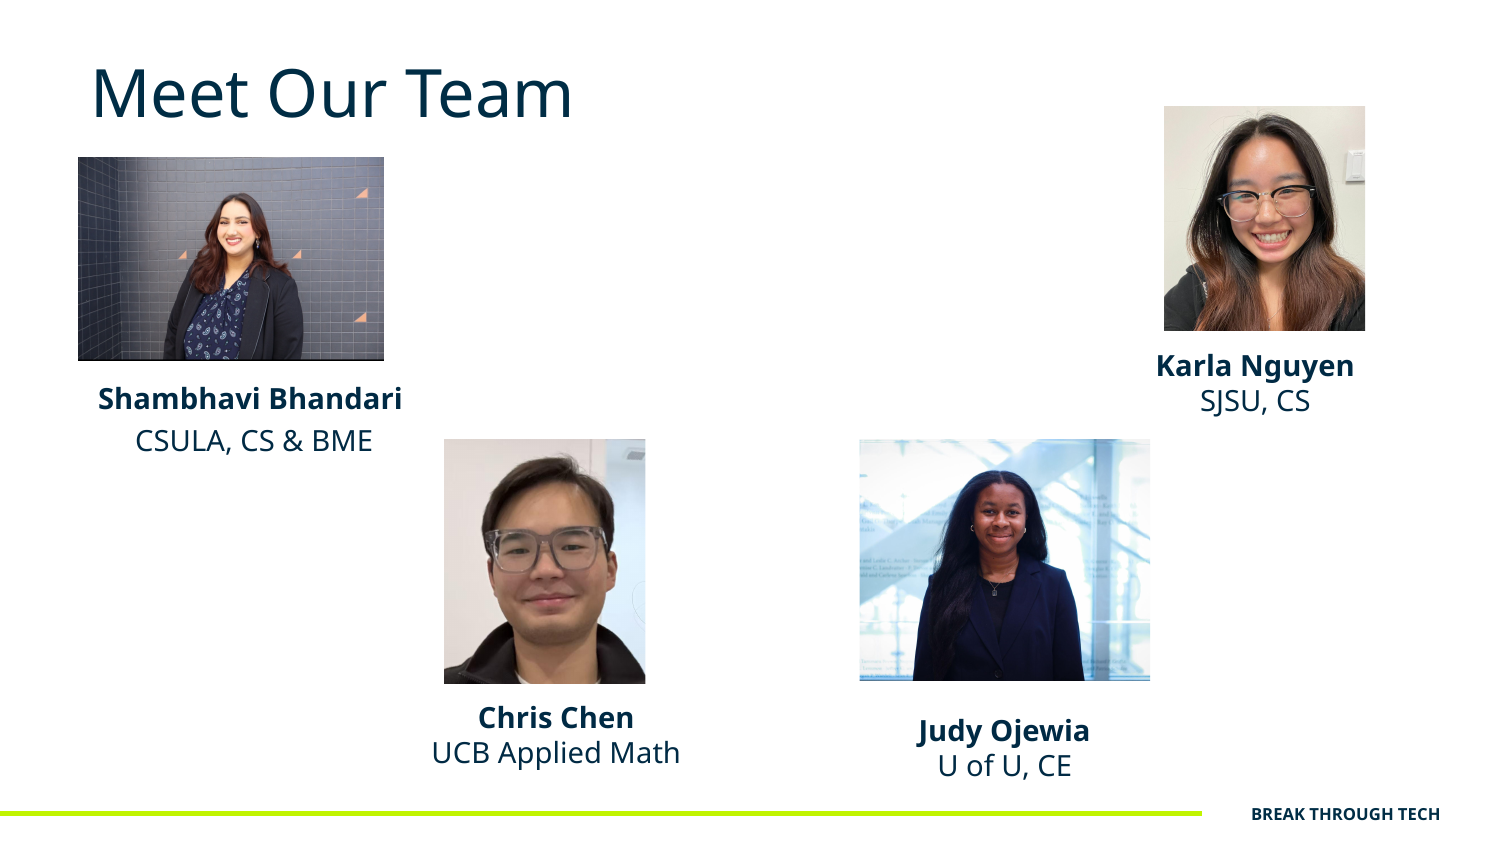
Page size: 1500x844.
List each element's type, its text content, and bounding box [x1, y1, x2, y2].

picture [1163, 106, 1366, 332]
picture [859, 439, 1151, 681]
text_box Shambhavi Bhandari CSULA, CS & BME [10, 365, 498, 456]
text_box Karla Nguyen SJSU, CS [1096, 331, 1415, 422]
text_box Judy Ojewia U of U, CE [845, 697, 1164, 788]
text_box Chris Chen UCB Applied Math [336, 683, 777, 752]
text_box Meet Our Team [78, 44, 1500, 137]
picture [443, 439, 646, 685]
picture [78, 157, 384, 361]
